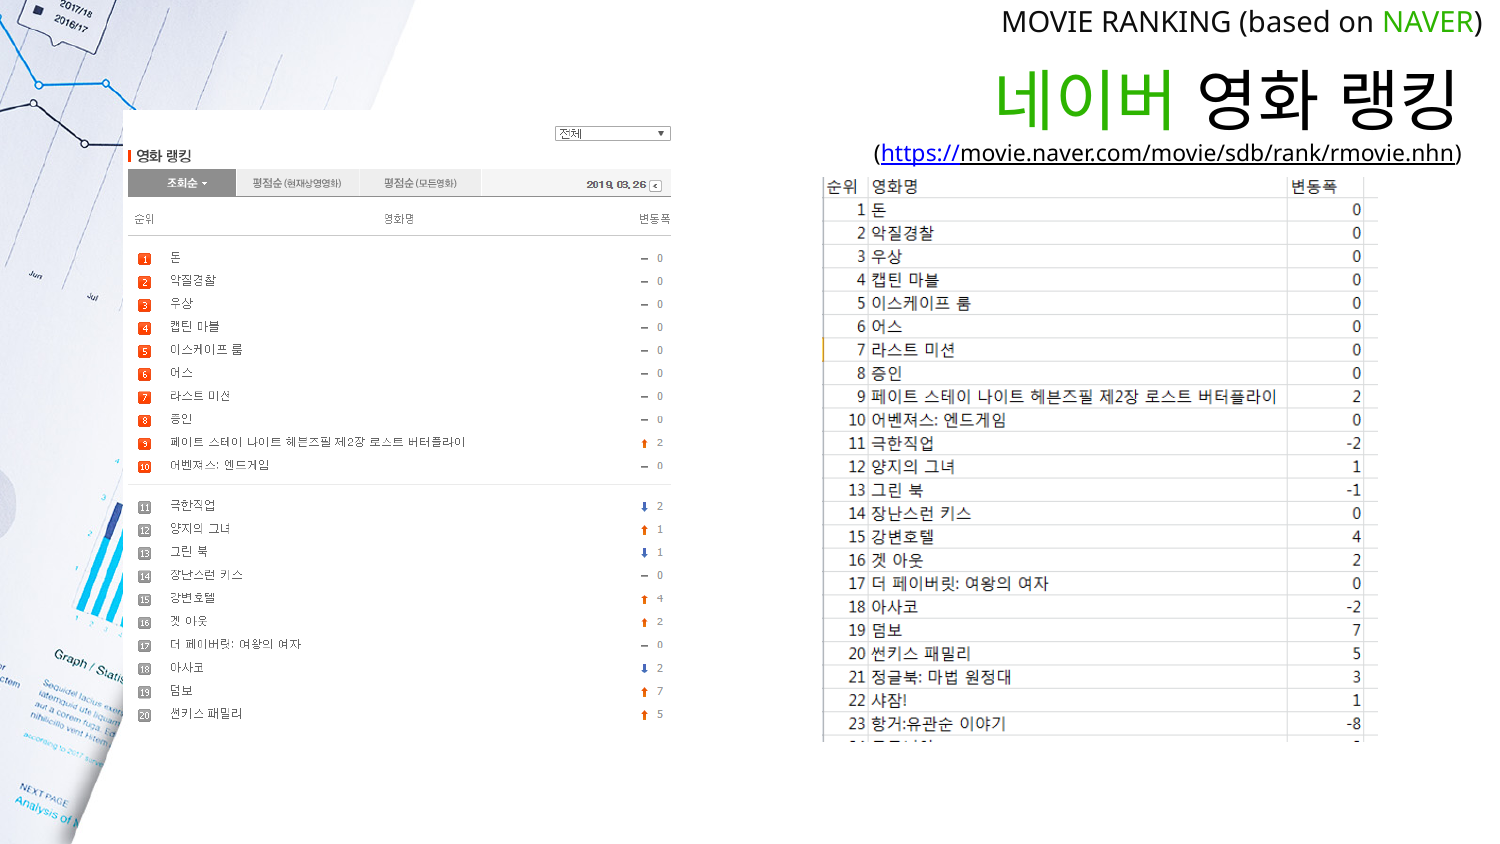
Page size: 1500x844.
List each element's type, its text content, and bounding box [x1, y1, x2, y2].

text_box 네이버 영화 랭킹 (https://movie.naver.com/movie/sdb/rank/rmovie.nhn) [822, 50, 1477, 240]
picture [0, 0, 1500, 844]
text_box MOVIE RANKING (based on NAVER) [503, 0, 1498, 46]
